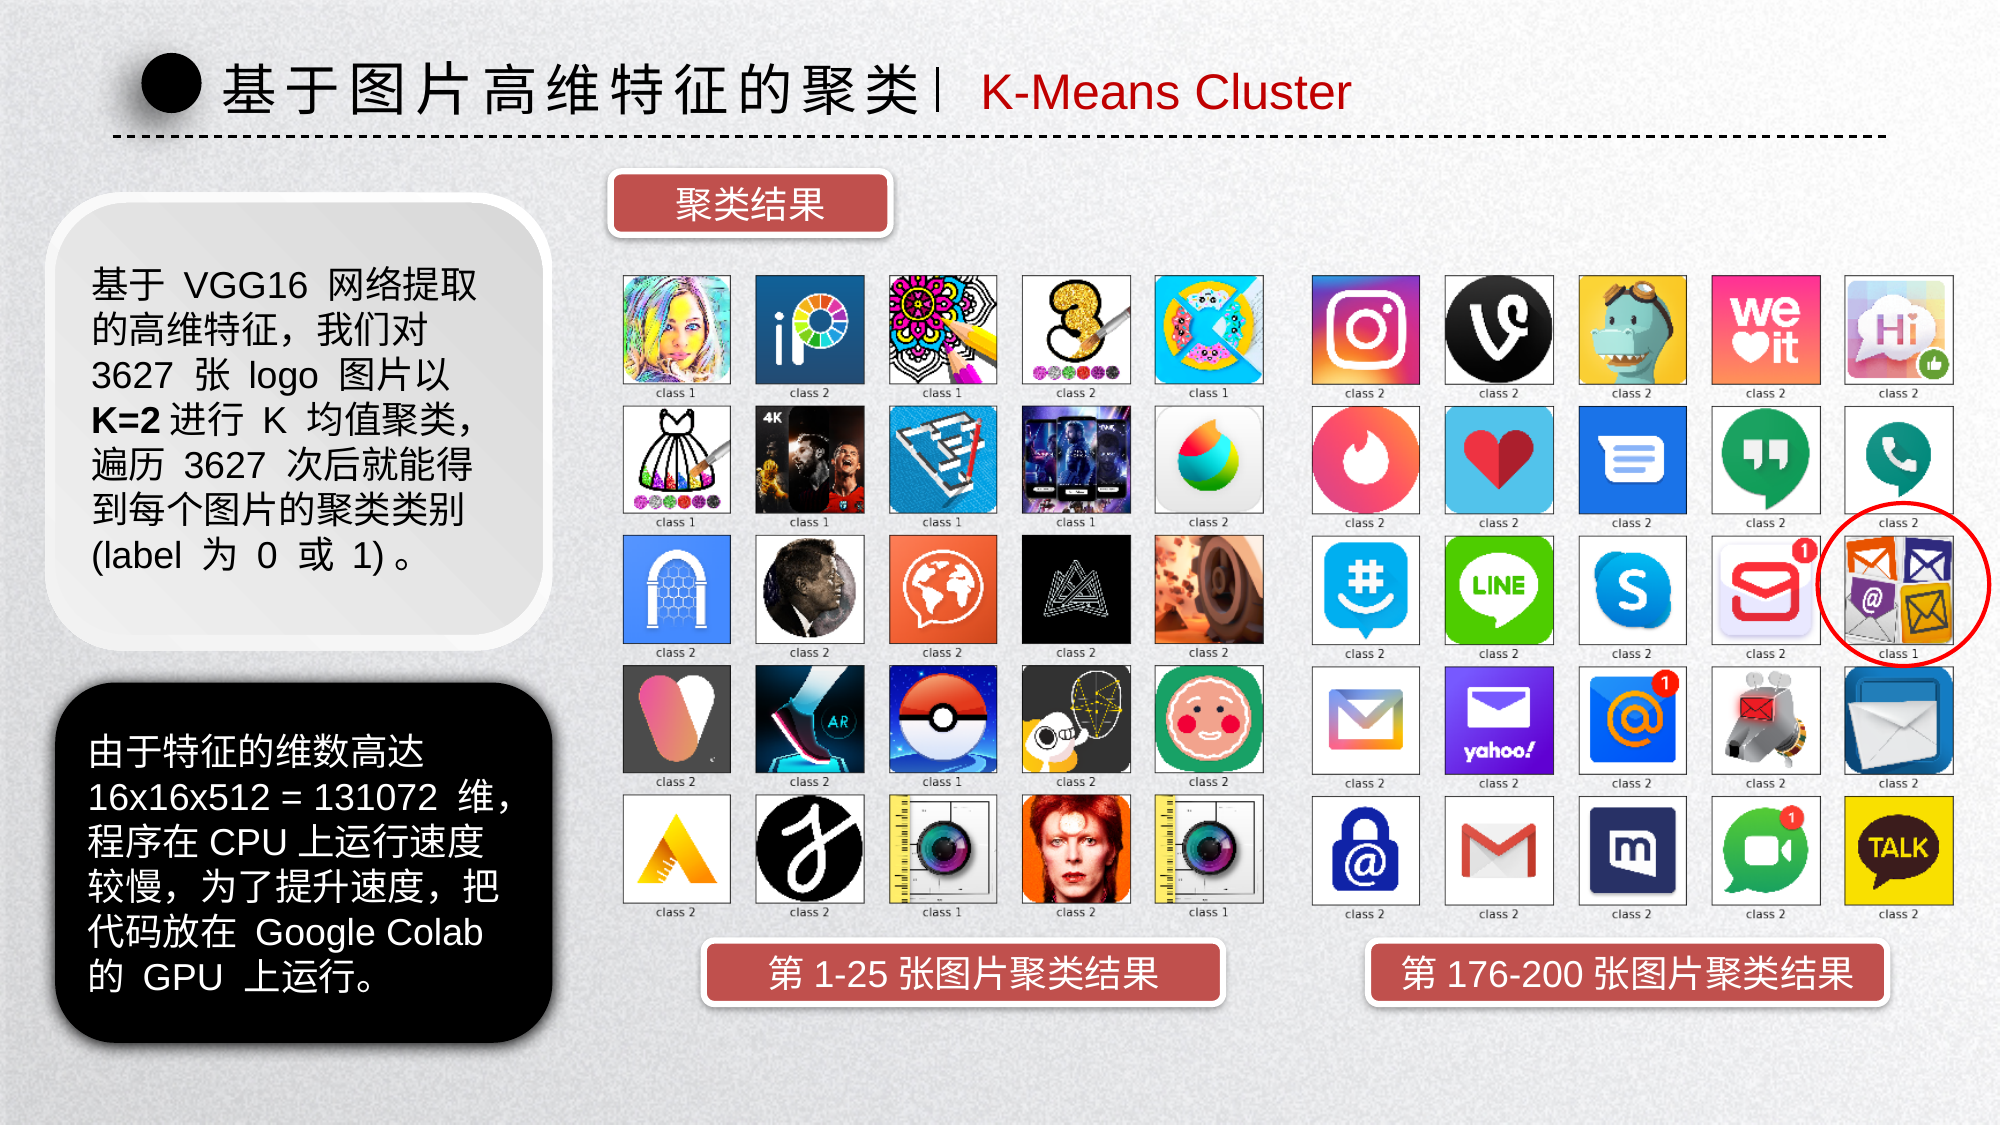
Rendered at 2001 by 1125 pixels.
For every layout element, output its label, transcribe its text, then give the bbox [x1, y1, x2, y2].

text_box [1966, 525, 1992, 644]
text_box [139, 50, 204, 116]
text_box K-Means Cluster [965, 51, 1368, 127]
text_box 第176-200张图片聚类结果 [1364, 937, 1891, 1008]
text_box 基于 VGG16 网络提取的高维特征，我们对 3627 张 logo 图片以 K=2进行 K 均值聚类，遍历 3627 次后就能得到每个图片的聚类类别 (label 为 0 或 1)。 [53, 200, 545, 637]
picture [0, 0, 2000, 1125]
text_box 由于特征的维数高达 16x16x512 = 131072 维，程序在CPU上运行速度较慢，为了提升速度，把代码放在 Google Colab 的 GPU 上运行。 [55, 682, 553, 1043]
text_box 第1-25张图片聚类结果 [700, 937, 1227, 1008]
text_box 基于图片高维特征的聚类 [206, 45, 936, 130]
text_box [43, 190, 555, 653]
text_box 聚类结果 [607, 168, 894, 238]
